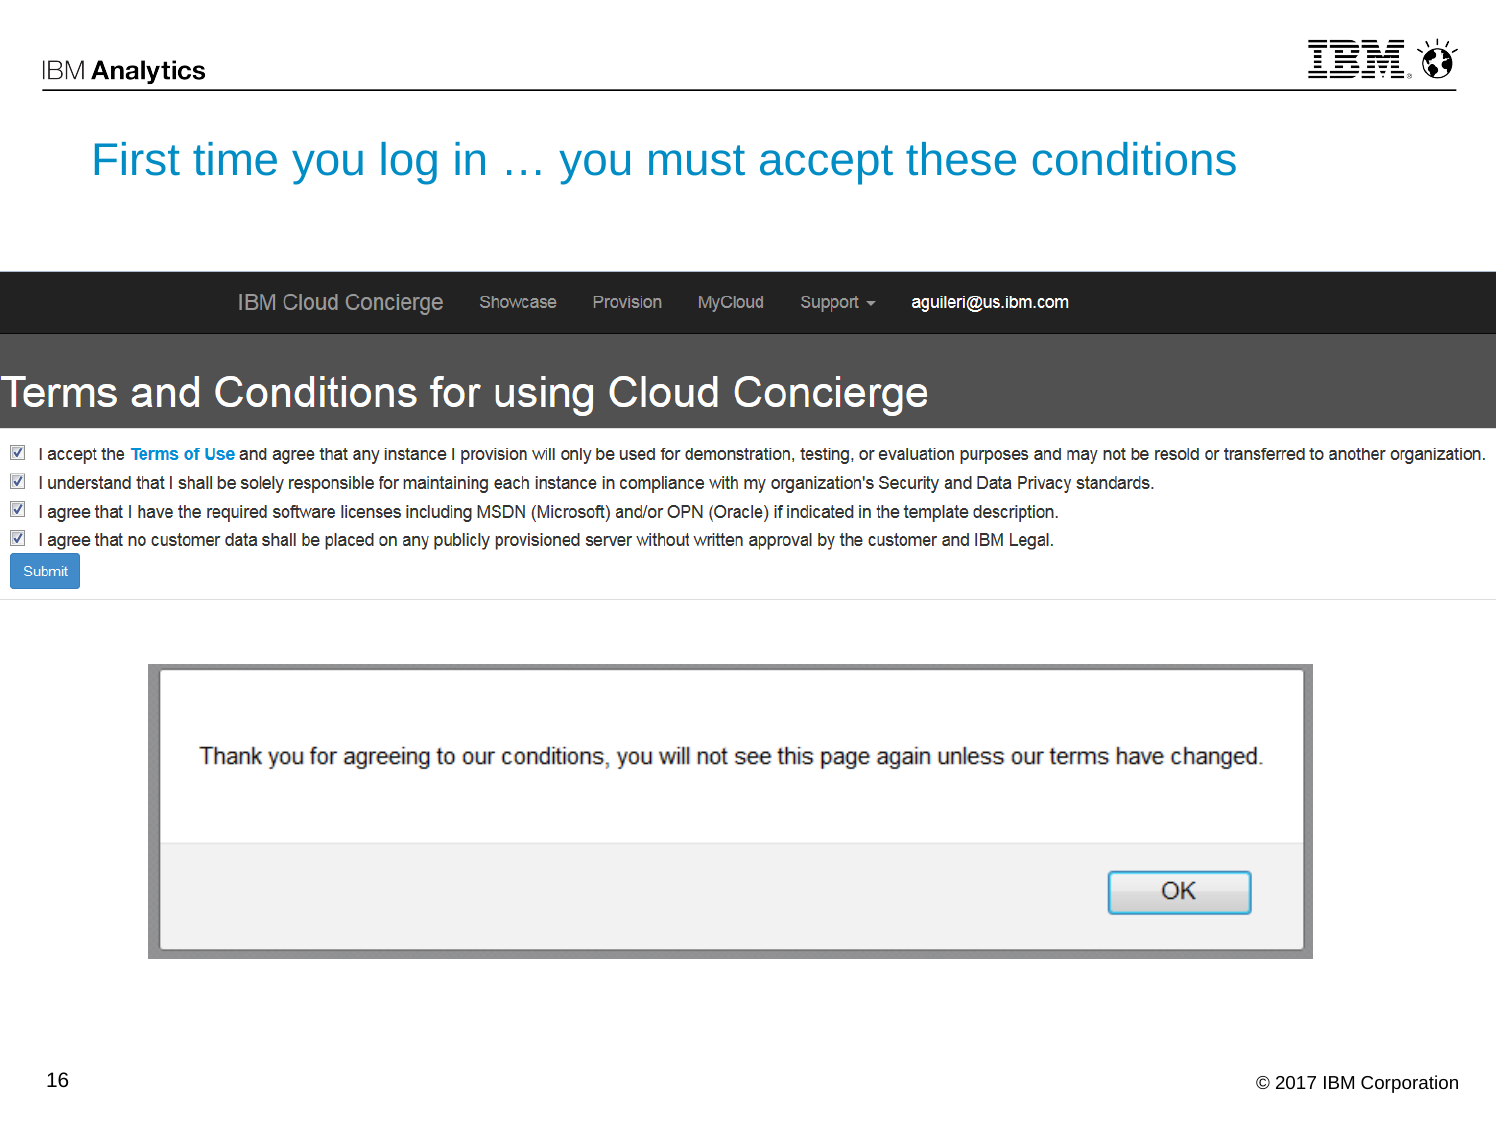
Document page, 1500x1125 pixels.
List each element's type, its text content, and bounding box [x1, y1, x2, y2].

picture [148, 664, 1314, 959]
picture [1294, 24, 1469, 91]
picture [24, 42, 224, 99]
text_box First time you log in … you must accept these conditions [76, 122, 1330, 208]
picture [0, 271, 1497, 601]
